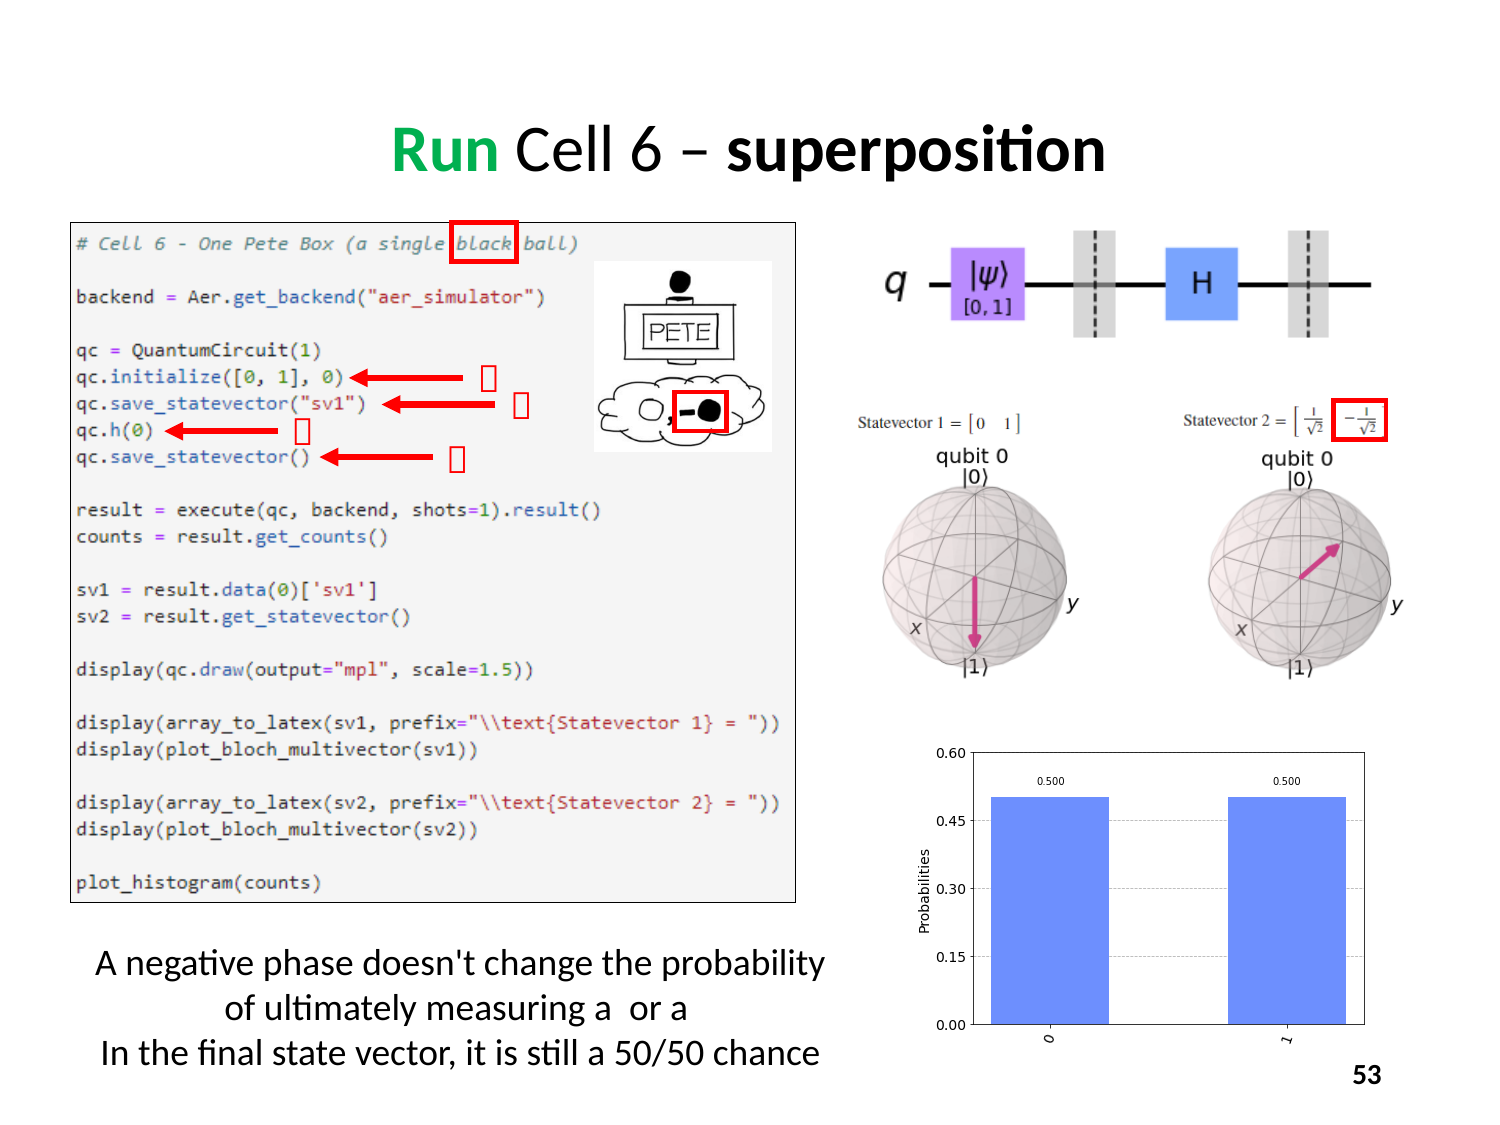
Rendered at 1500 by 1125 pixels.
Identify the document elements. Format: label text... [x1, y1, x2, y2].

title Run Cell 6 – superposition [103, 59, 1397, 241]
picture [847, 393, 1106, 694]
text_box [348, 347, 526, 409]
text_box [319, 428, 495, 490]
slide_number 53 [1059, 1042, 1397, 1103]
picture [908, 735, 1376, 1055]
picture [873, 212, 1387, 352]
picture [1173, 393, 1430, 694]
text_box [381, 374, 559, 435]
picture [70, 222, 796, 903]
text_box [164, 400, 340, 462]
